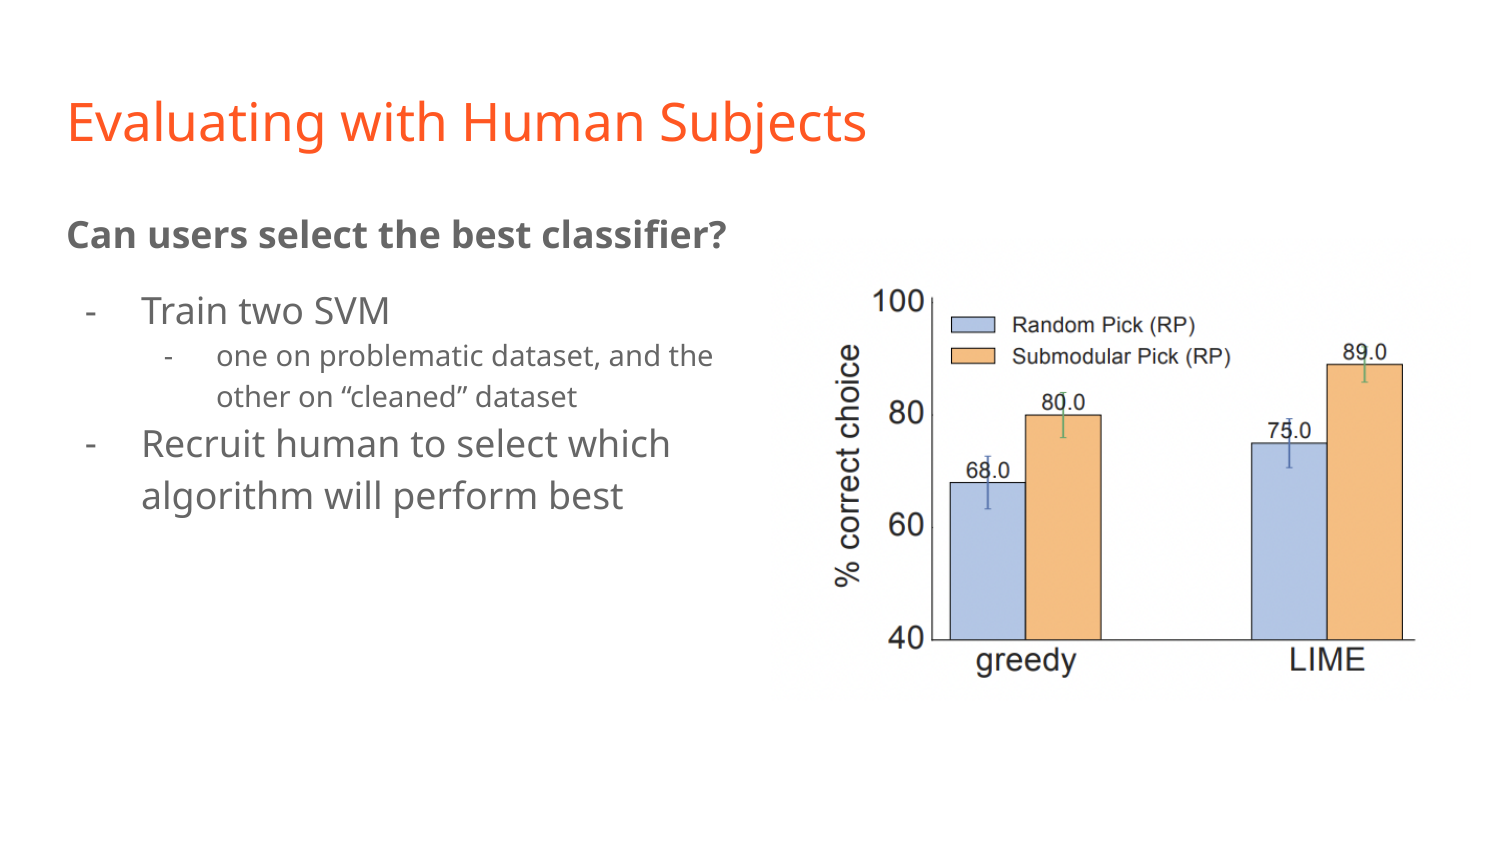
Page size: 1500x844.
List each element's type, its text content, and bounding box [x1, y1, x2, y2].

picture [770, 238, 1471, 701]
title Evaluating with Human Subjects [51, 72, 1449, 167]
list Can users select the best classifier? Train two SVM one on problematic dataset, and the other on “cleaned” dataset Recruit human to select which algorithm will perform best [51, 189, 750, 750]
